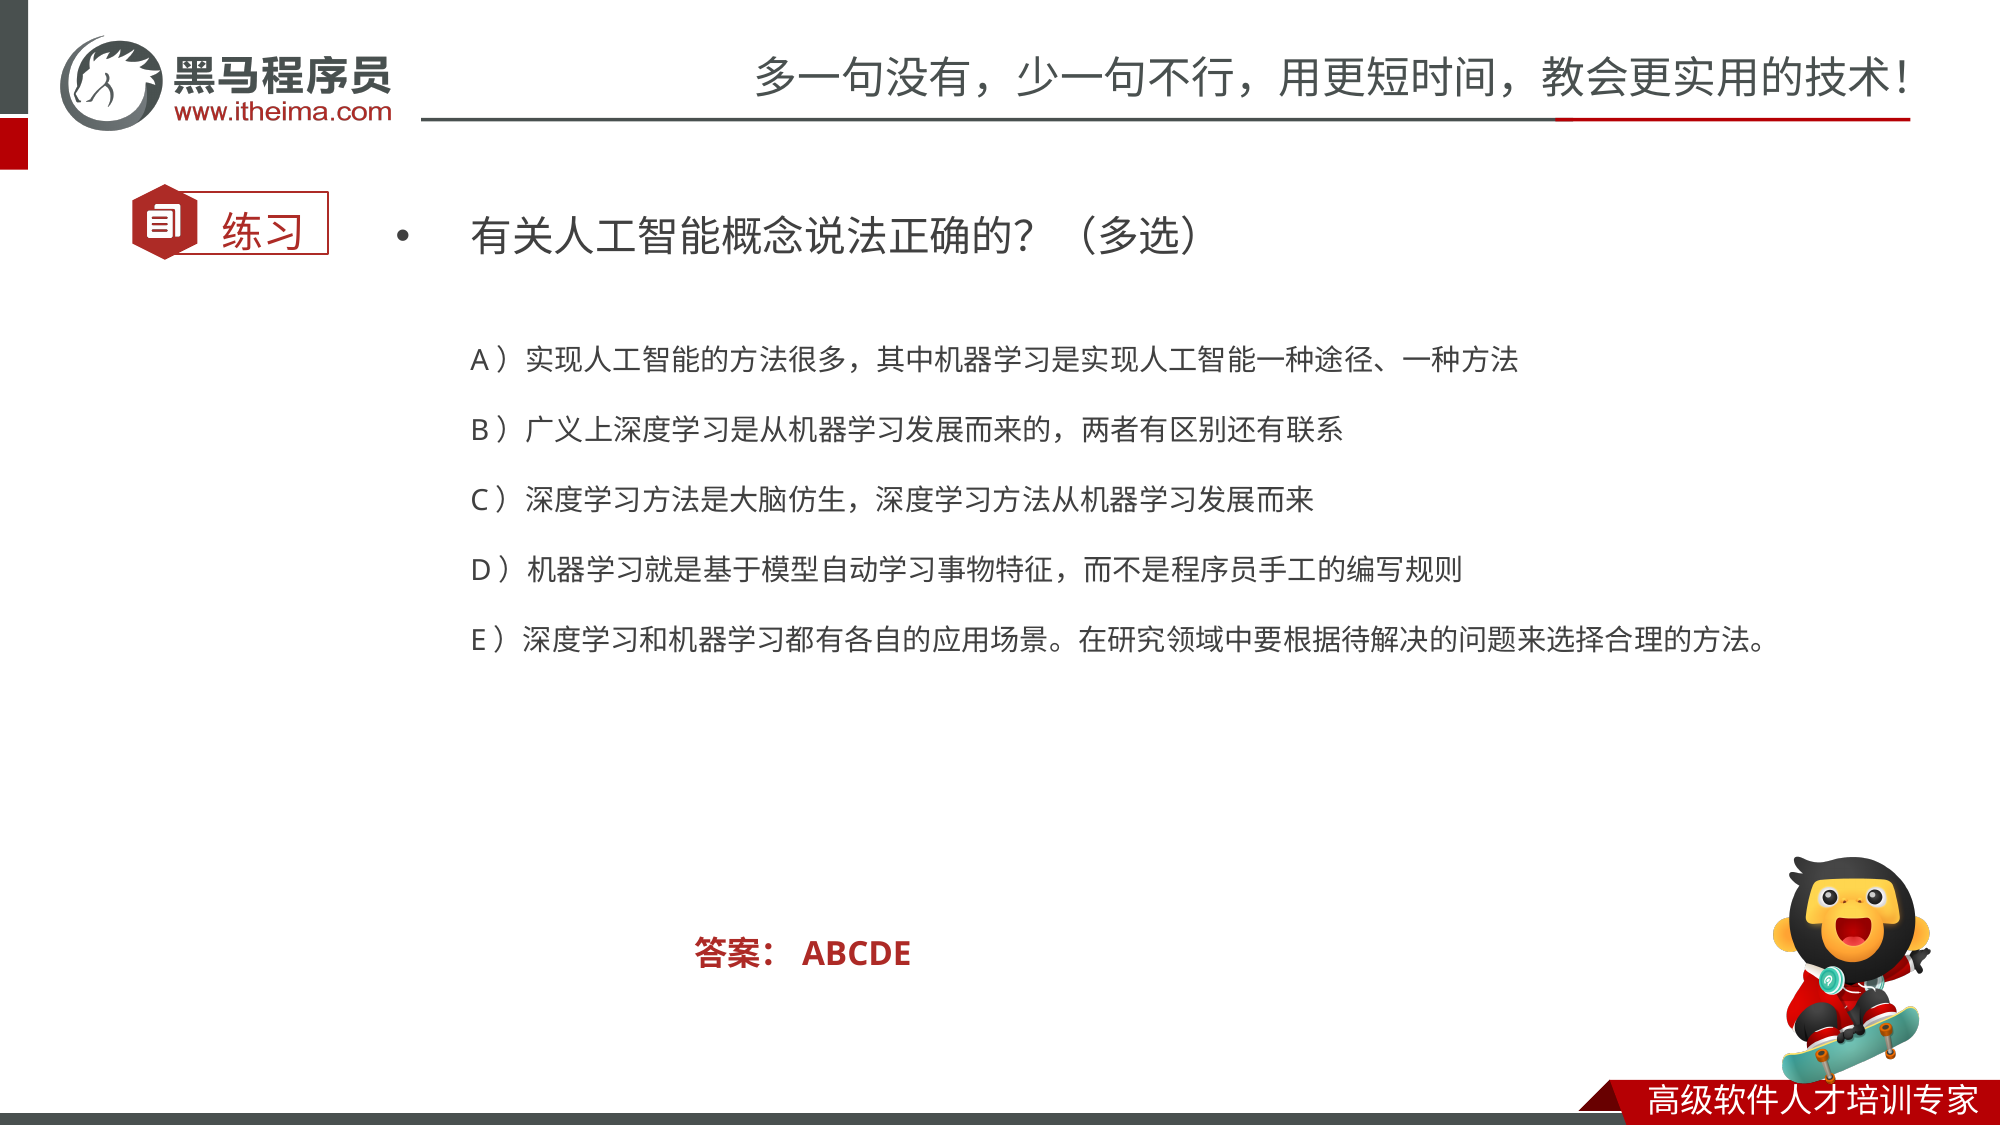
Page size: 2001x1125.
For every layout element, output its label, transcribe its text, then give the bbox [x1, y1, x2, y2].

picture [1723, 848, 1967, 1093]
text_box 答案：ABCDE [679, 905, 1321, 980]
picture [14, 0, 453, 179]
picture [147, 204, 181, 238]
list 有关人工智能概念说法正确的？（多选） [380, 192, 1893, 278]
text_box A）实现人工智能的方法很多，其中机器学习是实现人工智能一种途径、一种方法 B）广义上深度学习是从机器学习发展而来的，两者有区别还有联系 C）深度学习方法是大脑仿生，深度学习方法从机器学习发展而来 D）机器学习就是基于模型自动学习事物特征，而不是程序员手工的编写规则 E）深度学习和机器学习都有各自的应用场景。在研究领域中要根据待解决的问题来选择合理的方法。 [455, 299, 1795, 664]
